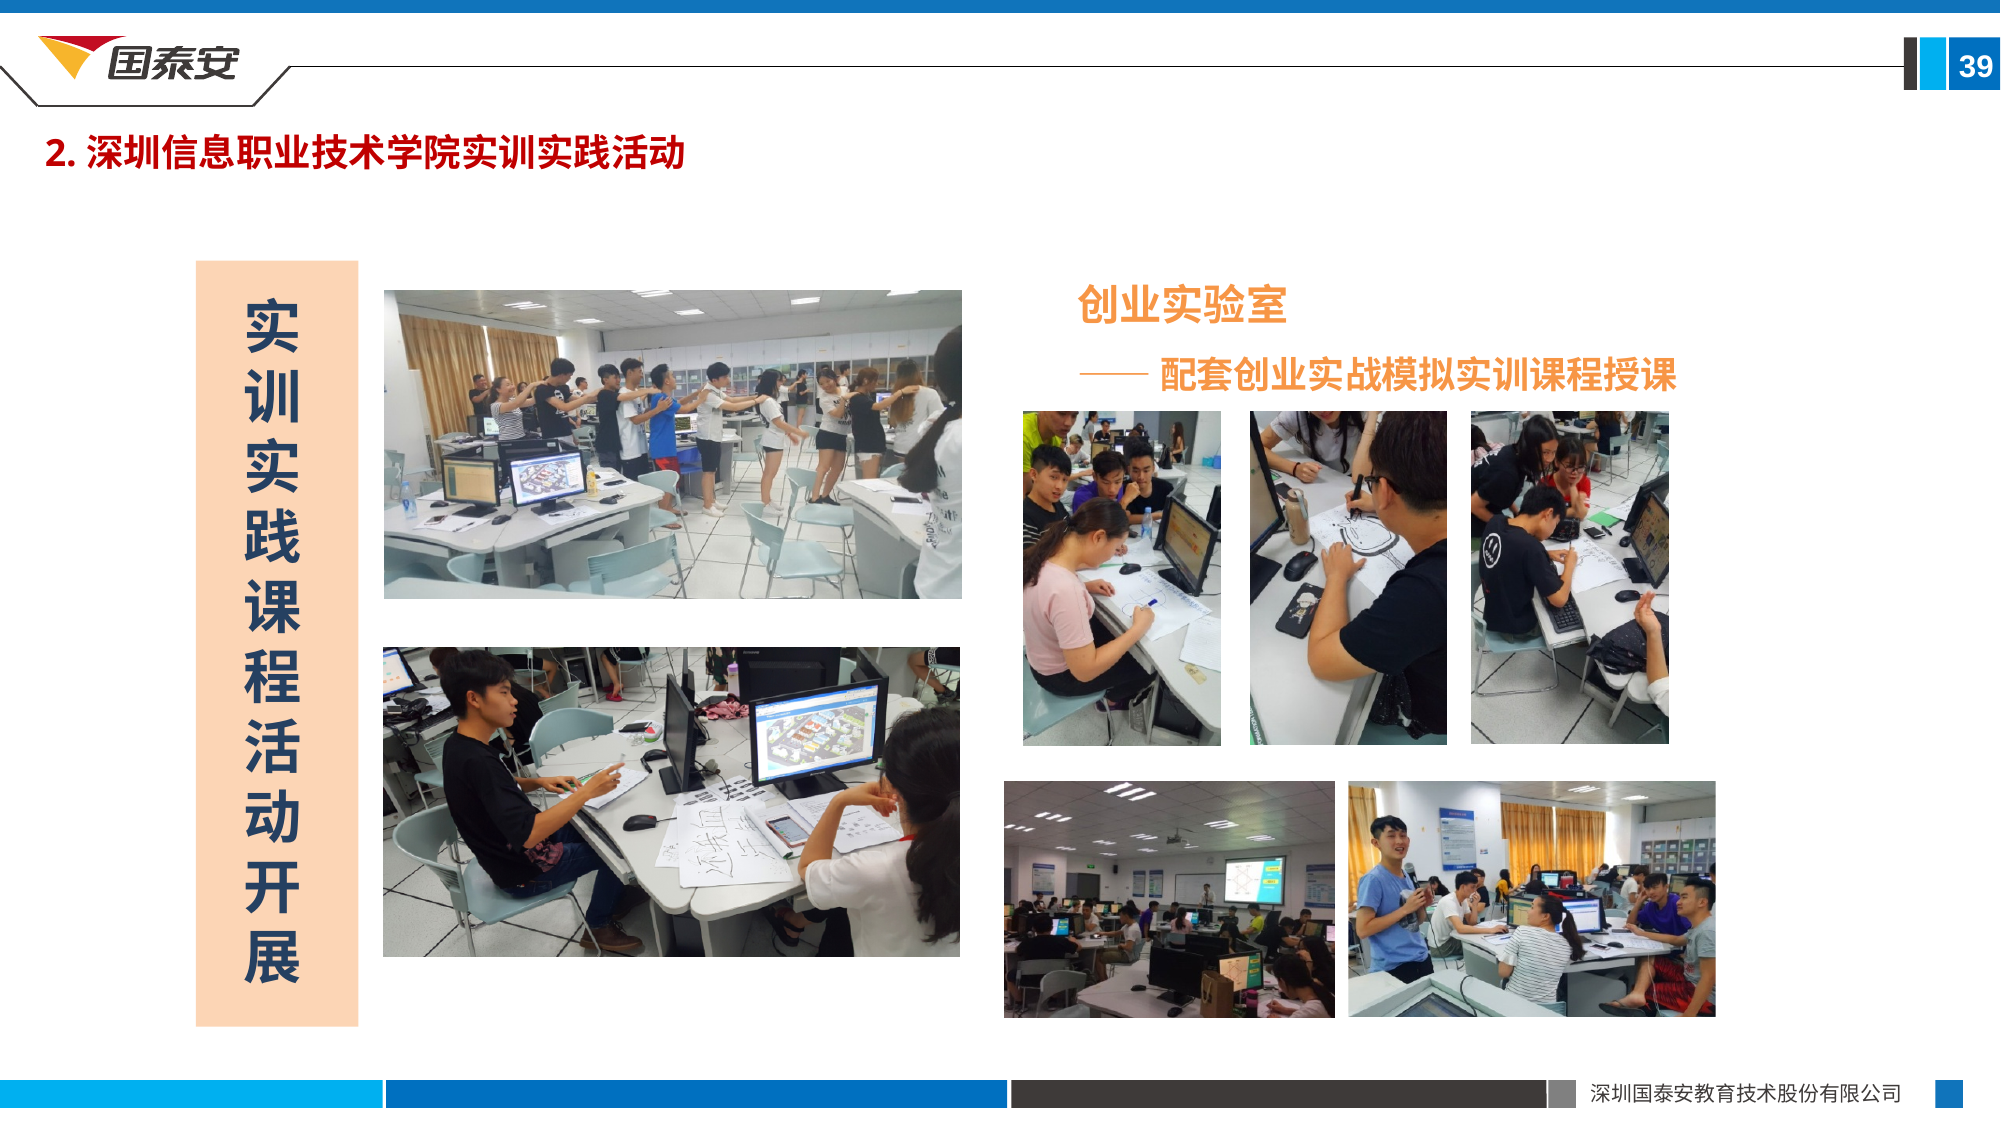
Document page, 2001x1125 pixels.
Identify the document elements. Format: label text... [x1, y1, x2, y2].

text_box 2.深圳信息职业技术学院实训实践活动 [30, 121, 737, 182]
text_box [195, 245, 1716, 1027]
text_box 39 [1944, 38, 2000, 91]
